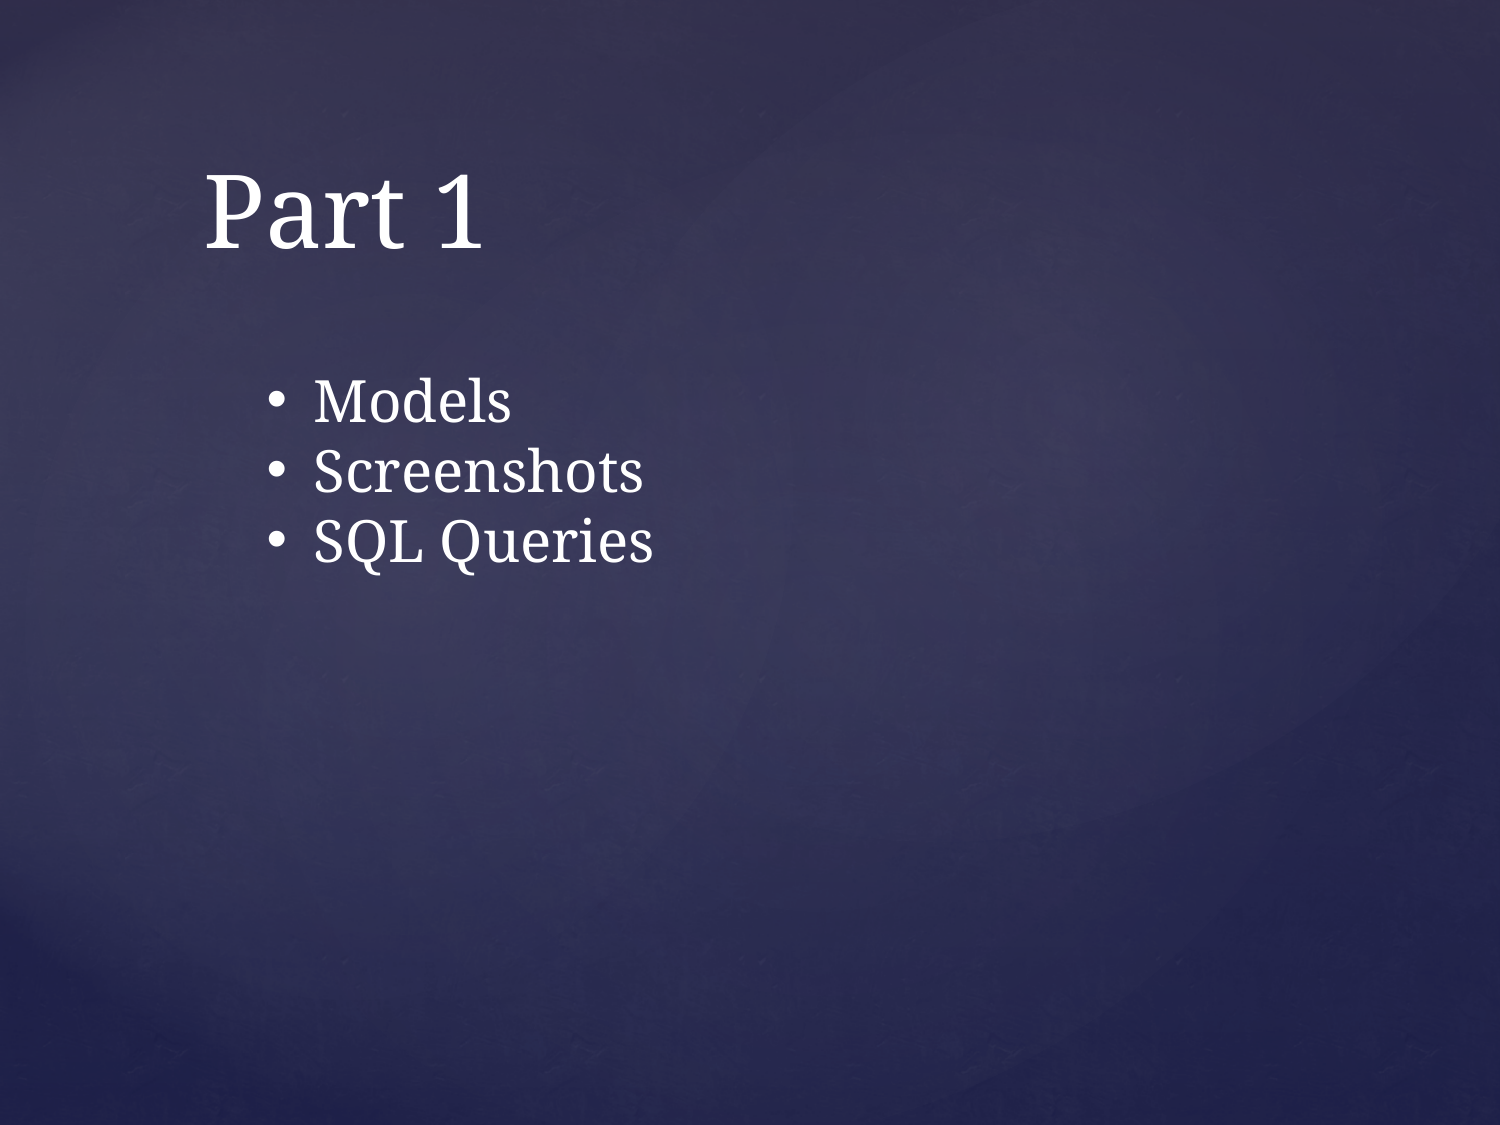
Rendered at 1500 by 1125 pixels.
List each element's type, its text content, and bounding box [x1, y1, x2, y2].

title Part 1 [188, 110, 552, 277]
text_box Models Screenshots SQL Queries [251, 356, 784, 582]
